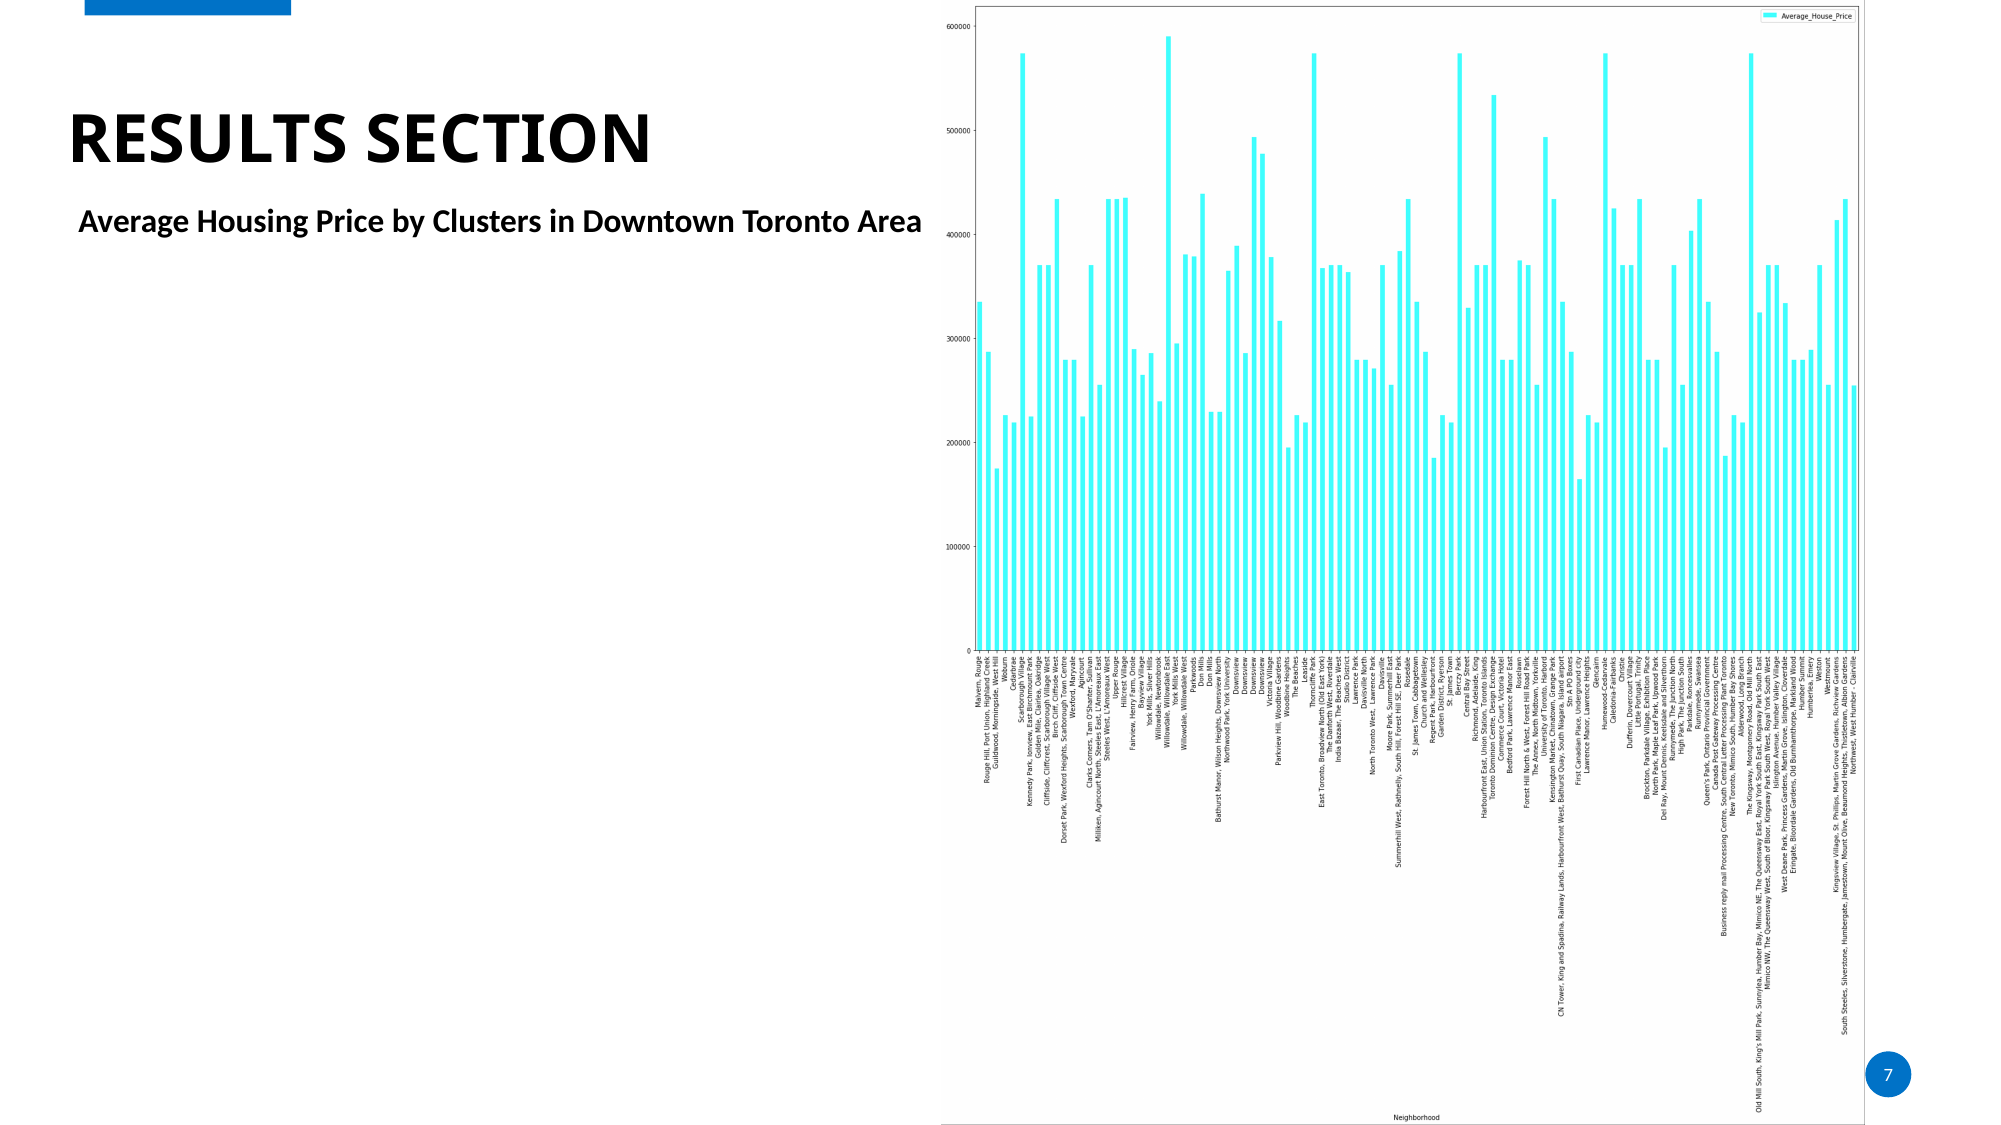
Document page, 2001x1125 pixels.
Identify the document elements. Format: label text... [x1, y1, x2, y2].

slide_number 7 [1865, 1059, 1913, 1090]
title Results Section [67, 31, 941, 250]
list Average Housing Price by Clusters in Downtown Toronto Area [78, 204, 941, 268]
picture [941, 0, 1865, 1125]
